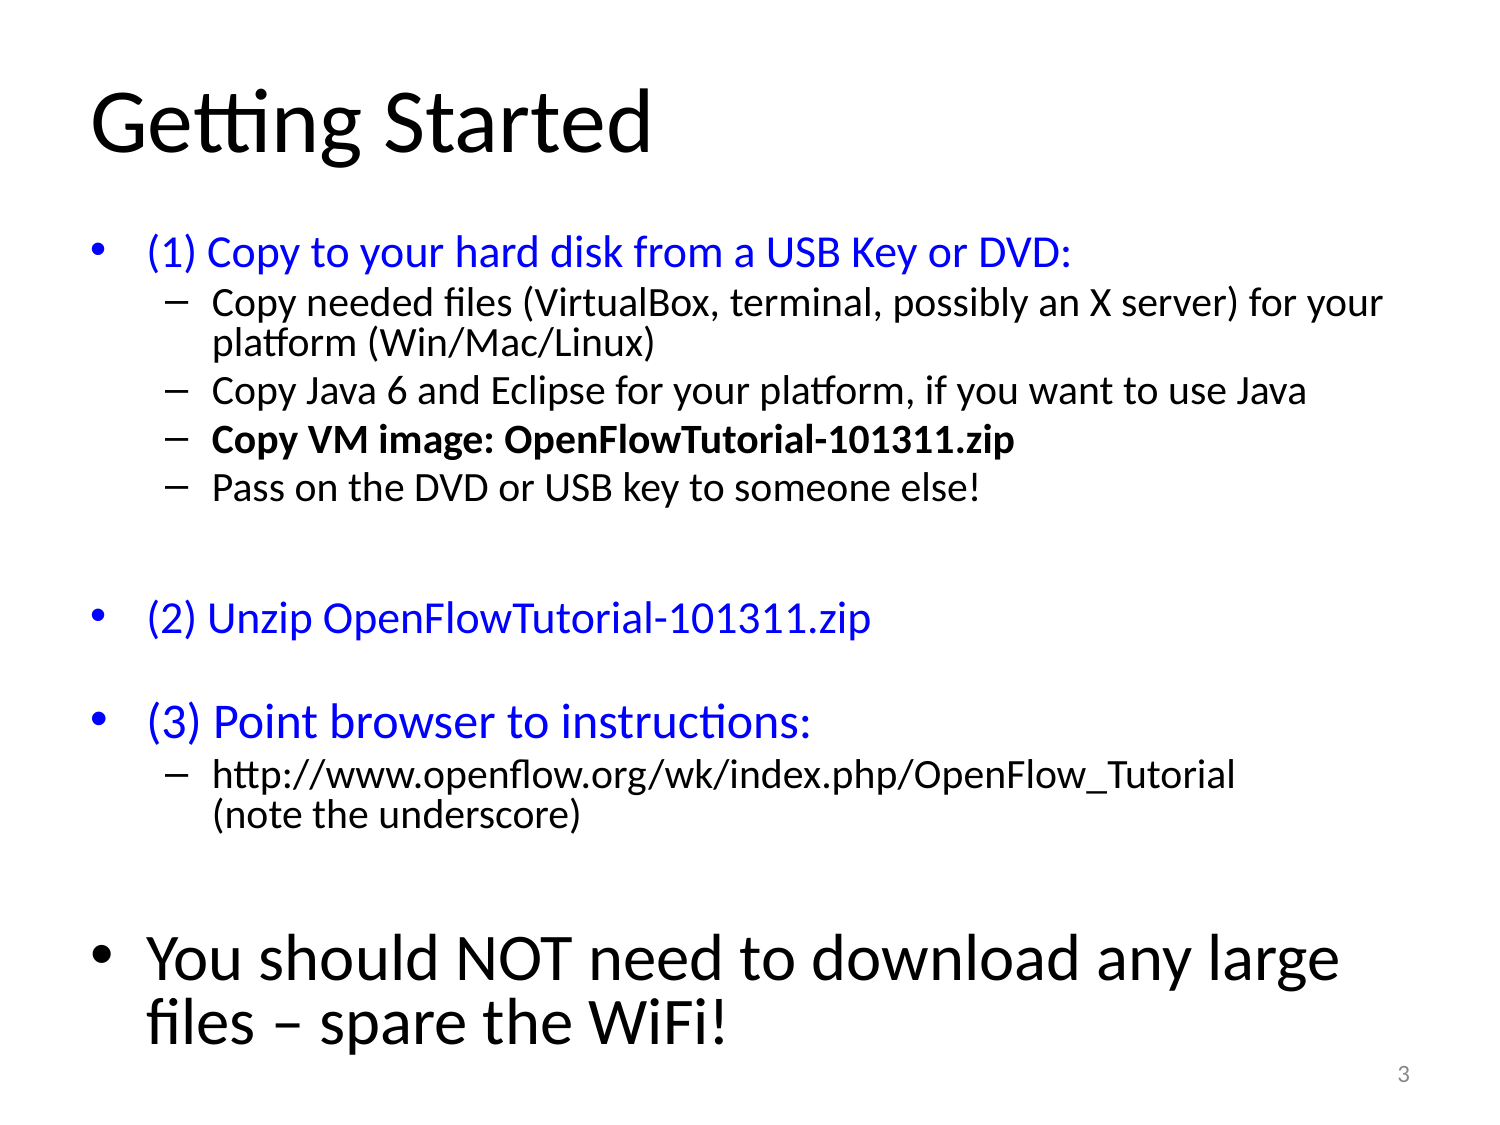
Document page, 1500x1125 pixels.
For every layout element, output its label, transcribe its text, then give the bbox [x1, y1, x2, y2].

list (1) Copy to your hard disk from a USB Key or DVD: Copy needed files (VirtualBox, terminal, possibly an X server) for your platform (Win/Mac/Linux) Copy Java 6 and Eclipse for your platform, if you want to use Java Copy VM image: OpenFlowTutorial-101311.zip Pass on the DVD or USB key to someone else! (2) Unzip OpenFlowTutorial-101311.zip (3) Point browser to instructions: http://www.openflow.org/wk/index.php/OpenFlow_Tutorial (note the underscore) You should NOT need to download any large files – spare the WiFi! [74, 224, 1426, 1006]
title Getting Started [74, 40, 1426, 191]
slide_number 3 [1074, 1042, 1425, 1103]
